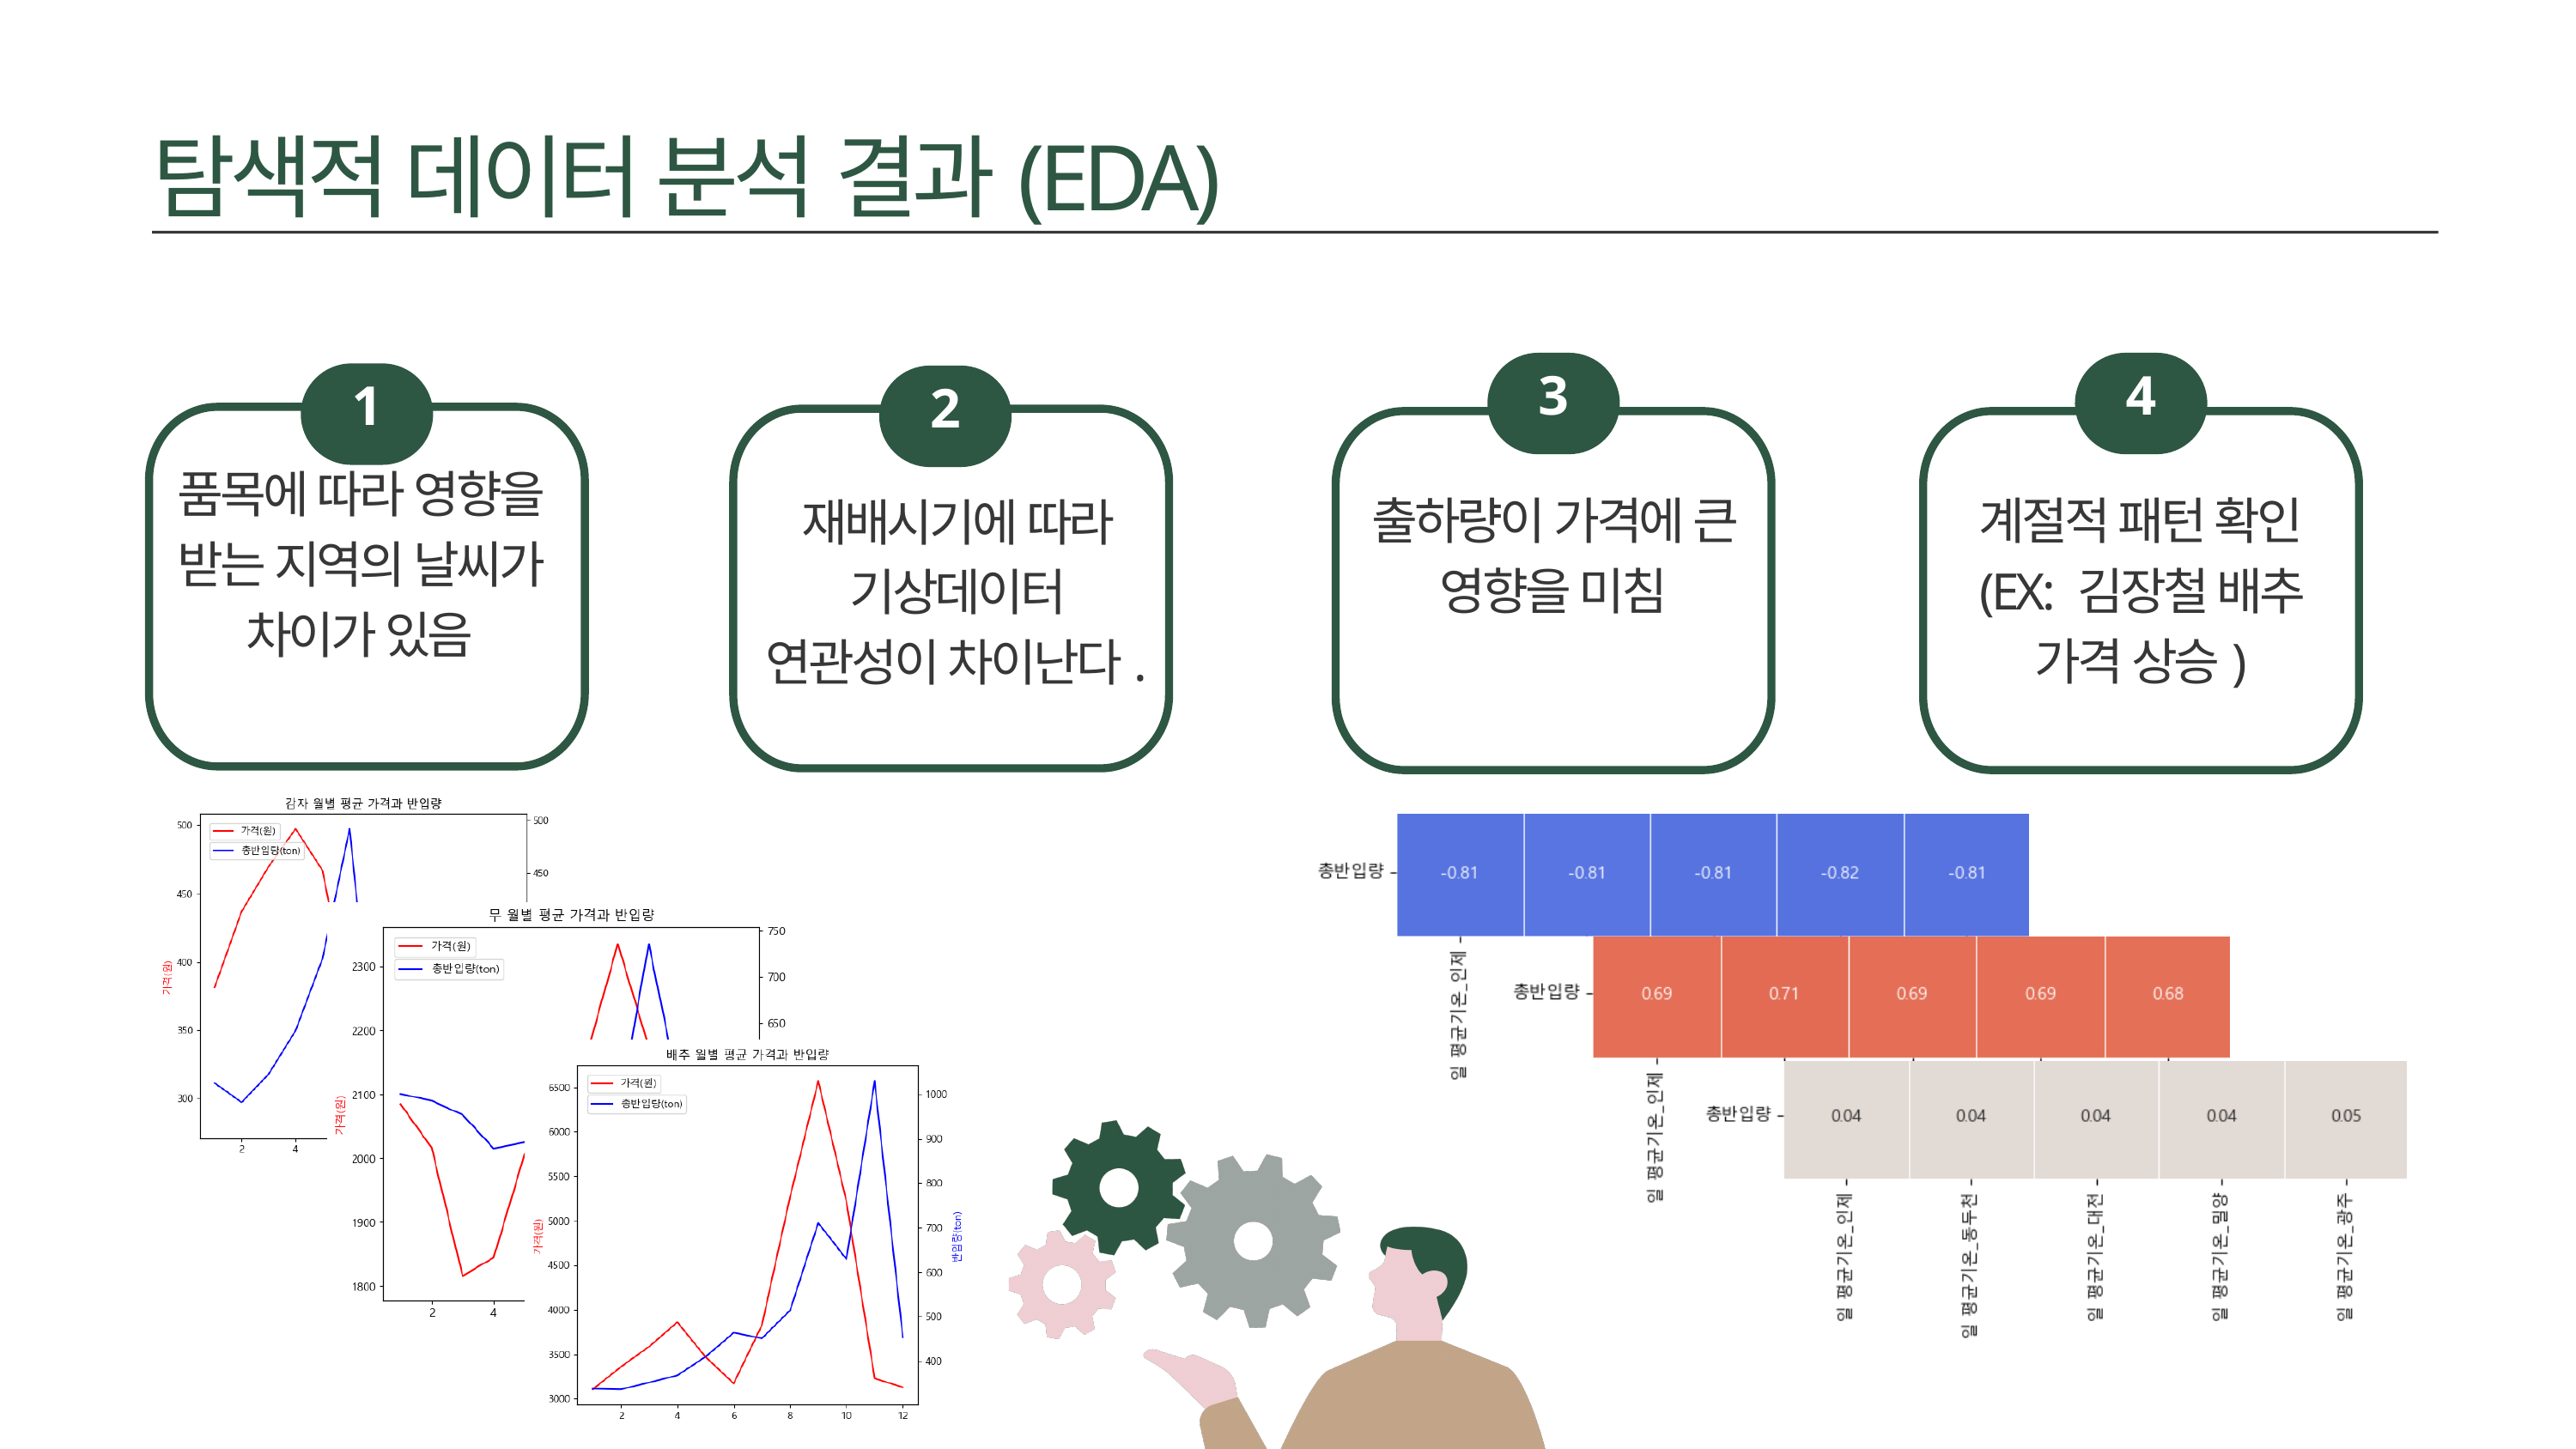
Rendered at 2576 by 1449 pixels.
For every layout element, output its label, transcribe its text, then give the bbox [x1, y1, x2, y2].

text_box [878, 365, 1012, 468]
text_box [1335, 410, 1772, 771]
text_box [300, 363, 434, 465]
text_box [149, 380, 605, 769]
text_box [1923, 410, 2360, 771]
text_box [1008, 1120, 1567, 1449]
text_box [1486, 352, 1620, 455]
text_box 탐색적 데이터 분석 결과(EDA) [152, 101, 1486, 229]
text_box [732, 383, 1188, 771]
picture [1296, 813, 2408, 1348]
picture [159, 793, 977, 1428]
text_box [2075, 352, 2208, 455]
